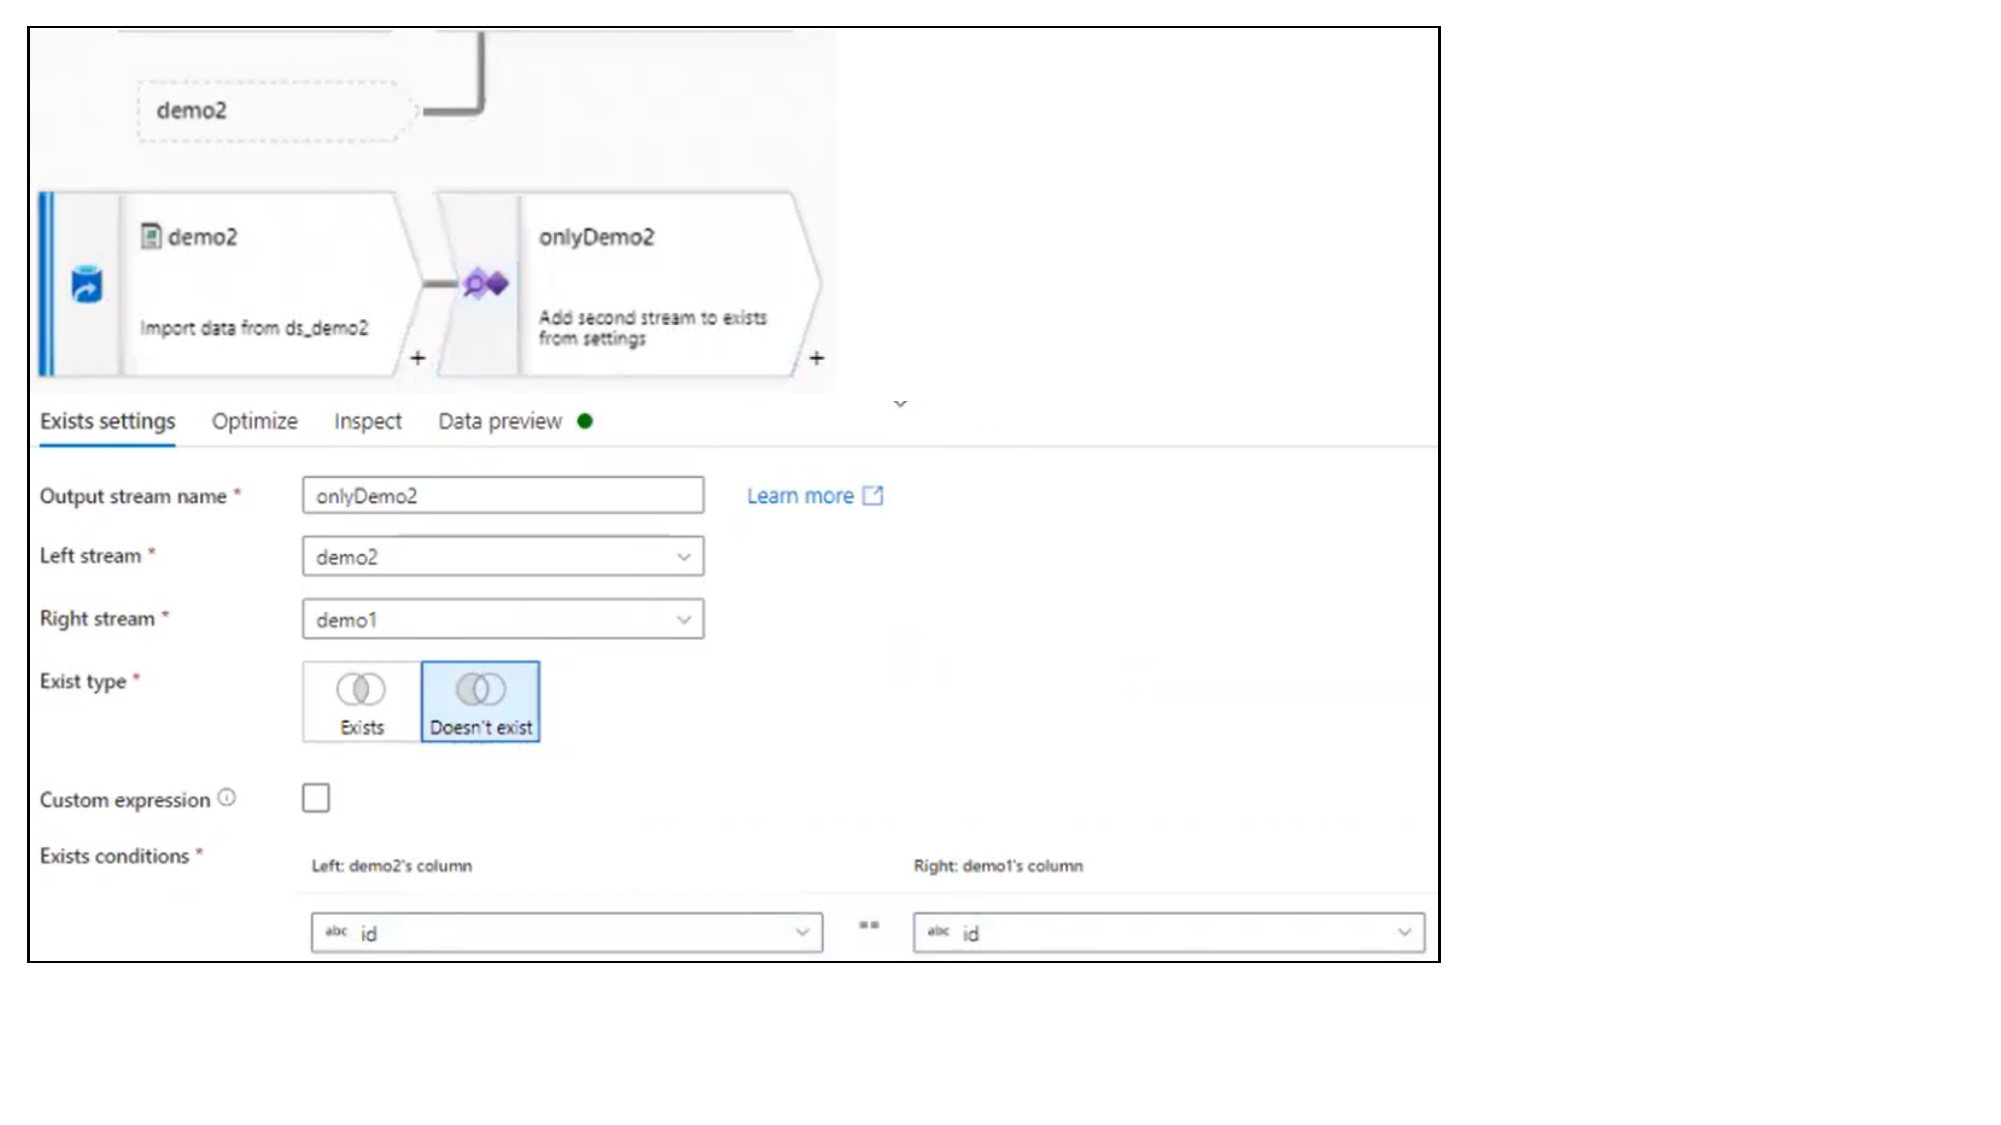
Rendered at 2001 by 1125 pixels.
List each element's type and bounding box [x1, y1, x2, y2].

picture [30, 30, 837, 393]
text_box [28, 26, 1440, 963]
picture [30, 401, 1440, 963]
